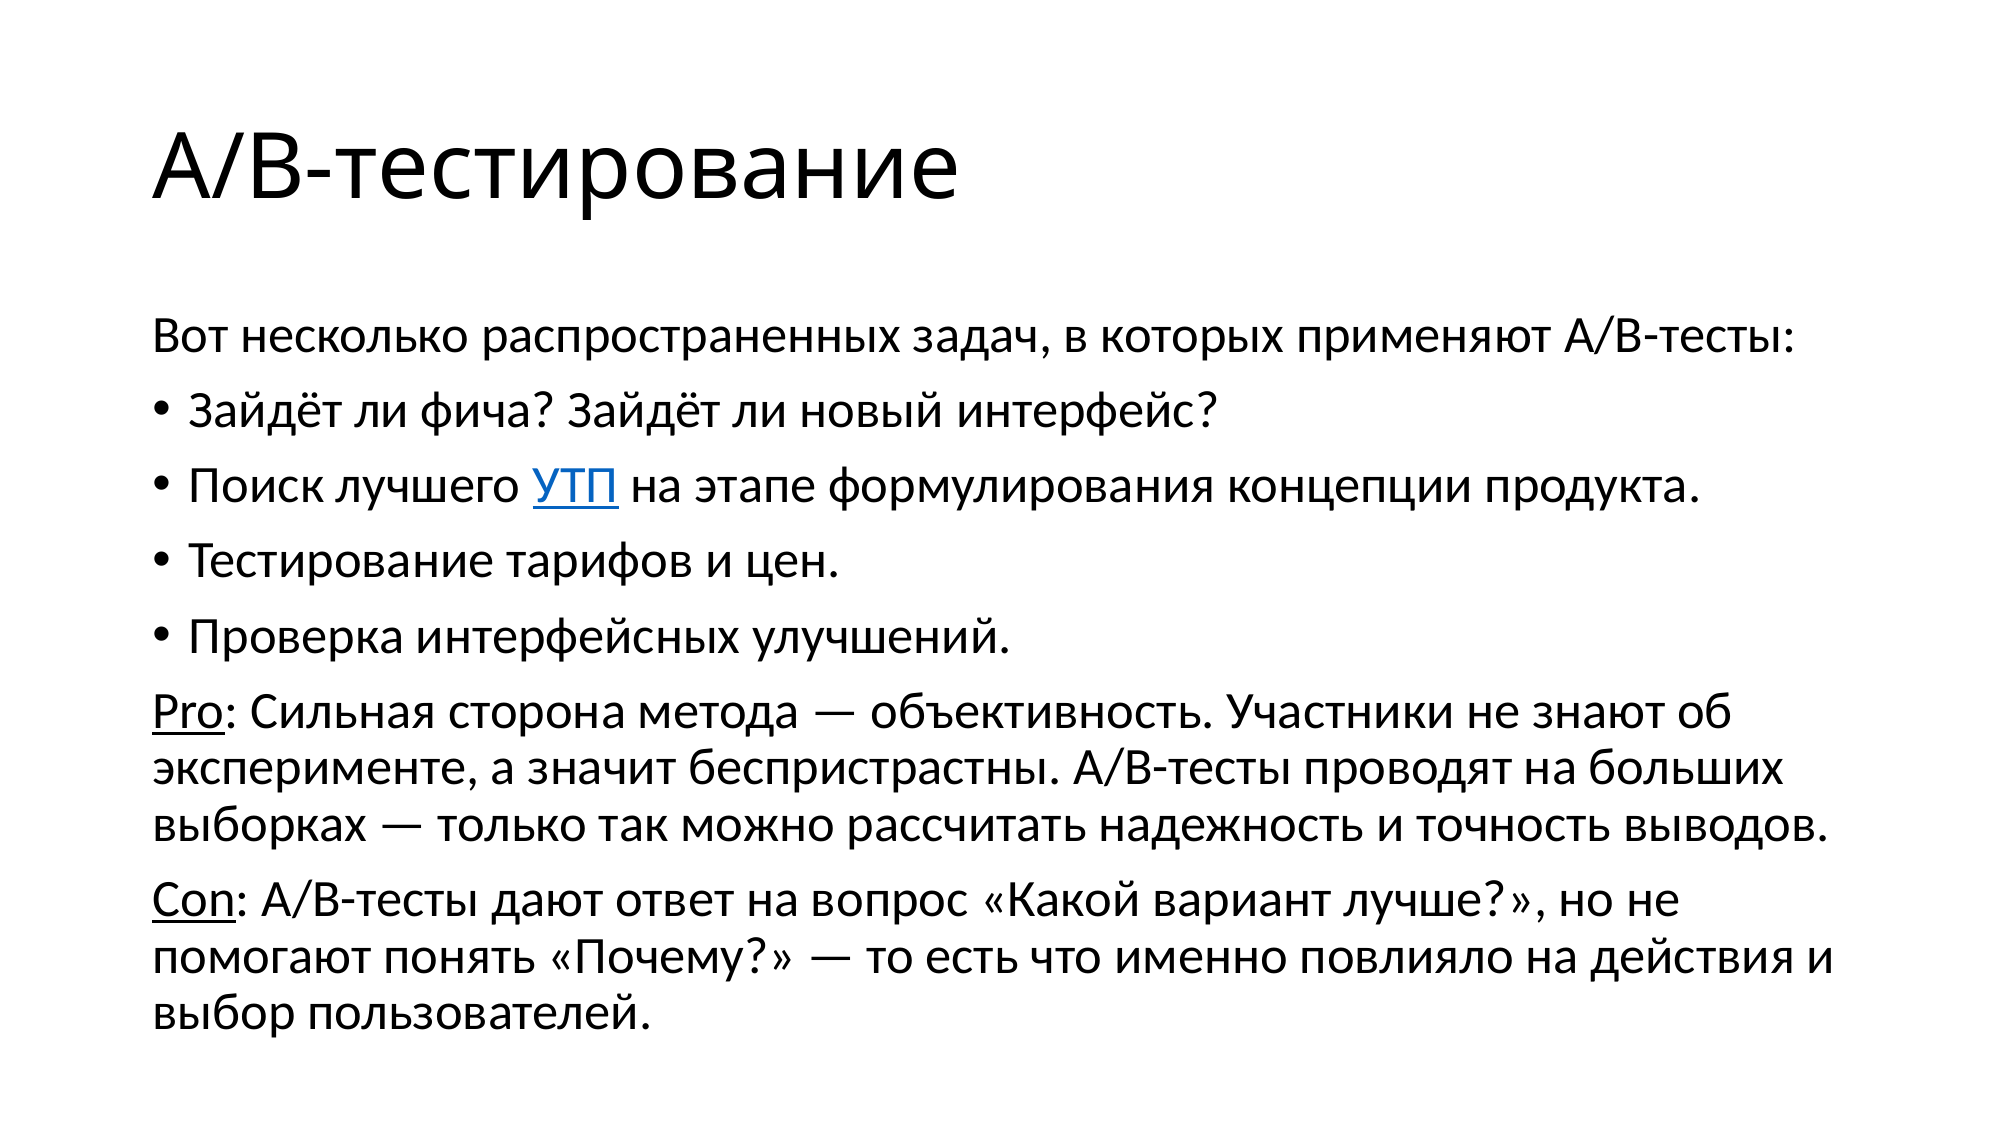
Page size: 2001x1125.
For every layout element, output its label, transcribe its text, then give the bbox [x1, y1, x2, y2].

list Вот несколько распространенных задач, в которых применяют A/B-тесты: Зайдёт ли фича? Зайдёт ли новый интерфейс? Поиск лучшего УТП на этапе формулирования концепции продукта. Тестирование тарифов и цен. Проверка интерфейсных улучшений. Pro: Сильная сторона метода — объективность. Участники не знают об эксперименте, а значит беспристрастны. A/B-тесты проводят на больших выборках — только так можно рассчитать надежность и точность выводов. Con: A/B-тесты дают ответ на вопрос «Какой вариант лучше?», но не помогают понять «Почему?» — то есть что именно повлияло на действия и выбор пользователей. [137, 299, 1863, 1066]
title A/B-тестирование [137, 59, 1863, 278]
